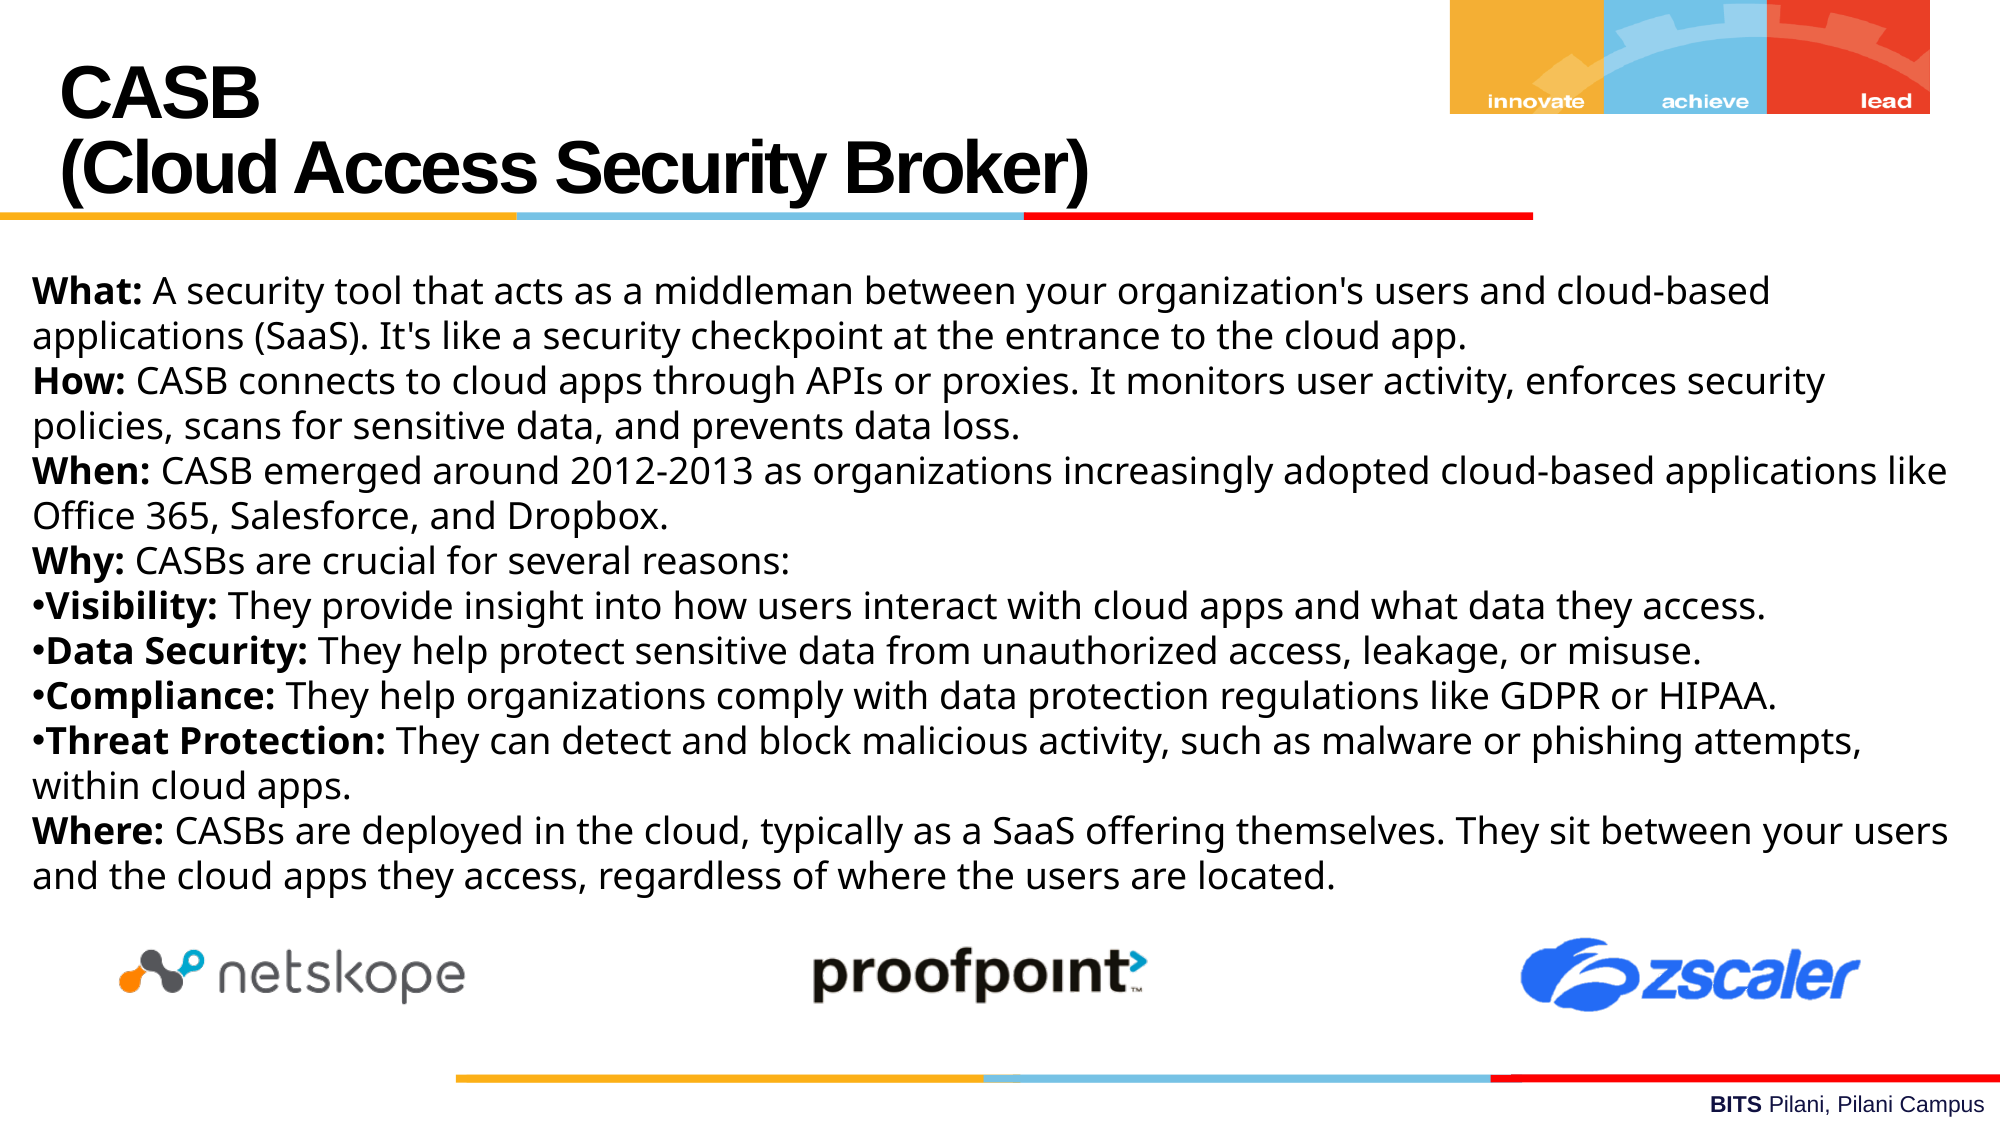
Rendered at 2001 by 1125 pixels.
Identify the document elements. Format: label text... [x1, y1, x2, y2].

text_box CASB (Cloud Access Security Broker) [44, 50, 1354, 217]
picture [792, 936, 1149, 1023]
picture [1449, 0, 1930, 114]
picture [1514, 933, 1863, 1013]
text_box What: A security tool that acts as a middleman between your organization's users and cloud-based applications (SaaS). It's like a security checkpoint at the entrance to the cloud app. How: CASB connects to cloud apps through APIs or proxies. It monitors user activity, enforces security policies, scans for sensitive data, and prevents data loss. When: CASB emerged around 2012-2013 as organizations increasingly adopted cloud-based applications like Office 365, Salesforce, and Dropbox. Why: CASBs are crucial for several reasons: Visibility: They provide insight into how users interact with cloud apps and what data they access. Data Security: They help protect sensitive data from unauthorized access, leakage, or misuse. Compliance: They help organizations comply with data protection regulations like GDPR or HIPAA. Threat Protection: They can detect and block malicious activity, such as malware or phishing attempts, within cloud apps. Where: CASBs are deployed in the cloud, typically as a SaaS offering themselves. They sit between your users and the cloud apps they access, regardless of where the users are located. [17, 259, 1983, 905]
picture [114, 933, 471, 1020]
